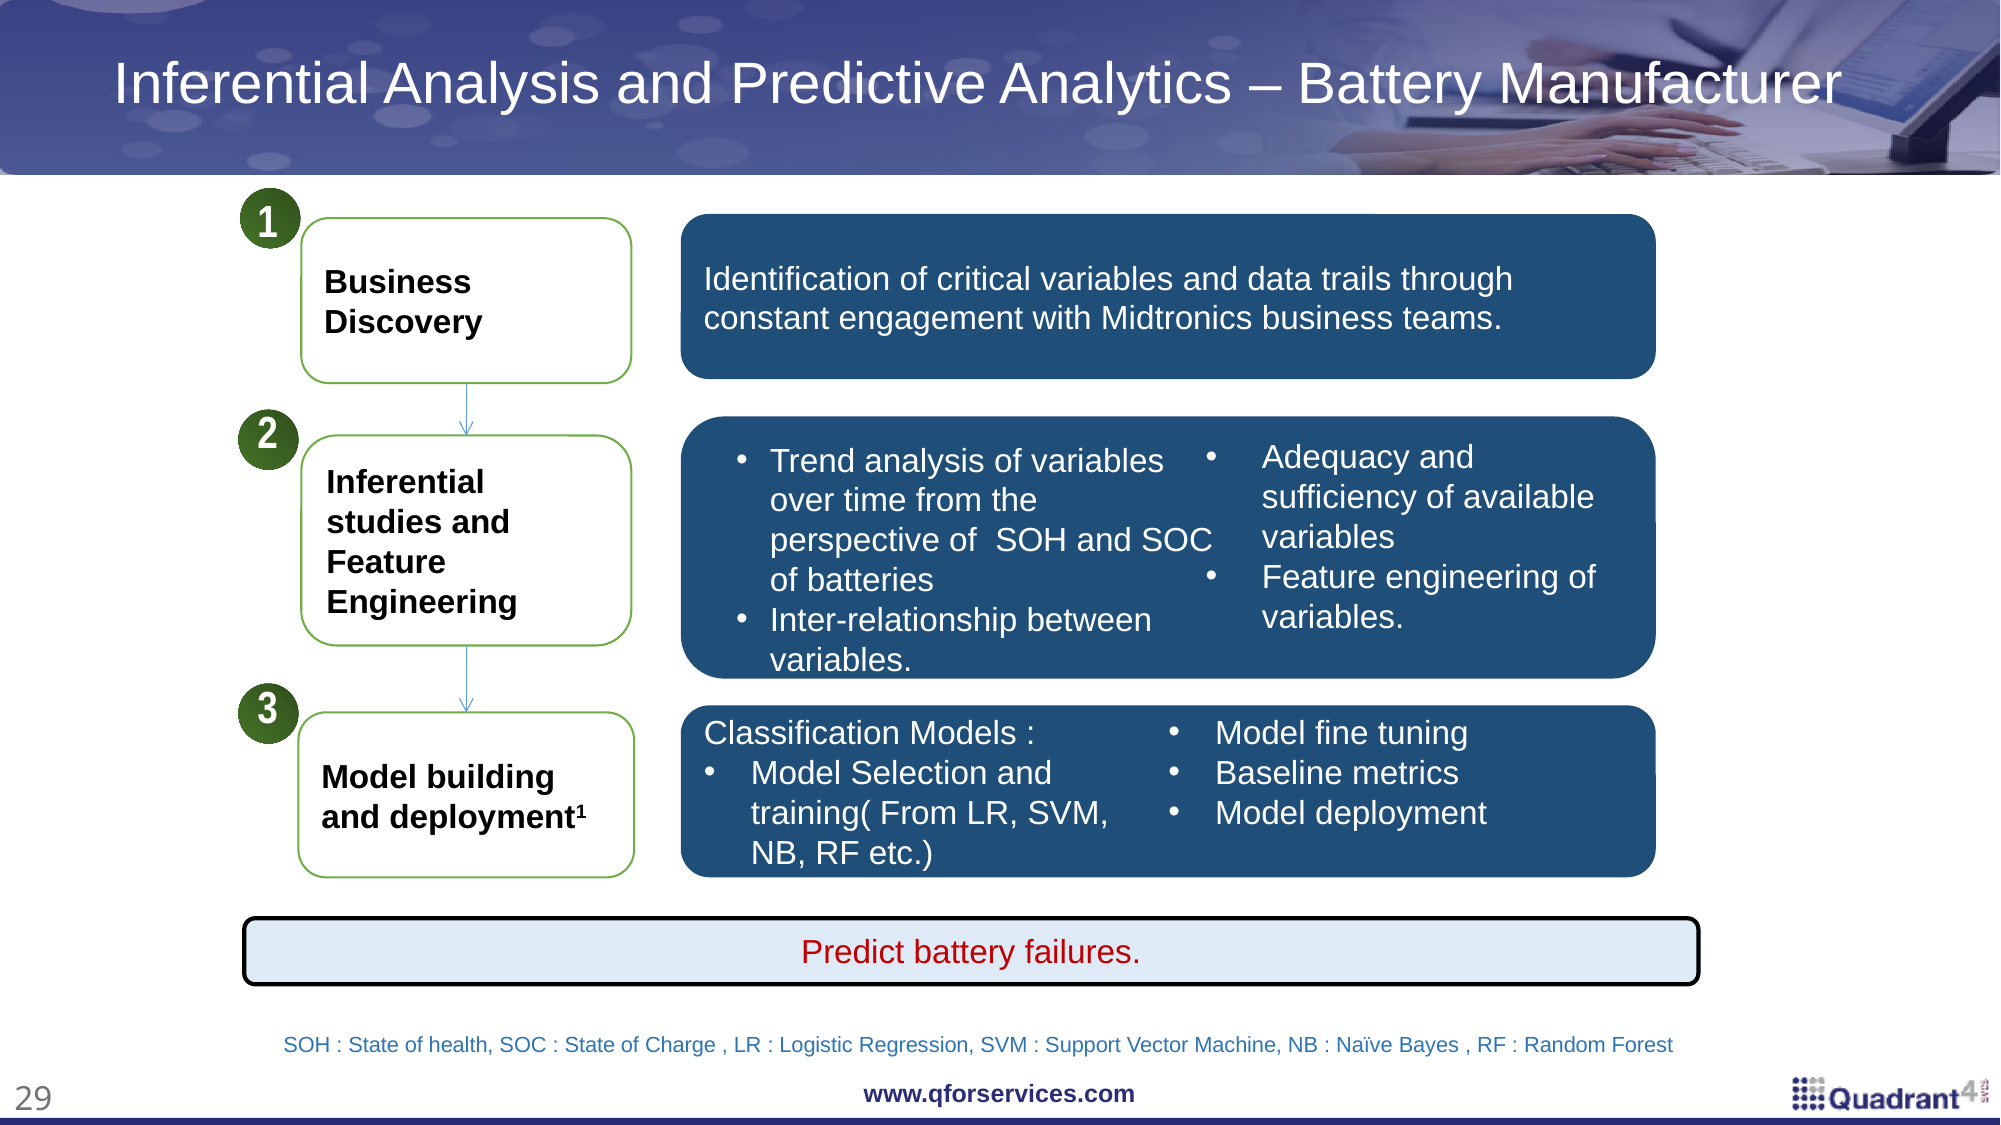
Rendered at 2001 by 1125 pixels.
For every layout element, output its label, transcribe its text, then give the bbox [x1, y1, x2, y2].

text_box 2 [242, 396, 282, 466]
text_box 1 [242, 184, 282, 254]
text_box Business Discovery [300, 217, 633, 385]
text_box Trend analysis of variables over time from the perspective of SOH and SOC of batteries Inter-relationship between variables. [721, 431, 1232, 686]
text_box [237, 423, 242, 456]
text_box Adequacy and sufficiency of available variables Feature engineering of variables. [1190, 428, 1641, 683]
text_box Classification Models : Model Selection and training( From LR, SVM, NB, RF etc.) Model fine tuning Baseline metrics Model deployment [679, 704, 1657, 879]
text_box [254, 685, 300, 745]
picture [1790, 1076, 1990, 1112]
text_box Identification of critical variables and data trails through constant engagement with Midtronics business teams. [679, 212, 1657, 381]
text_box [282, 189, 302, 247]
text_box Inferential studies and Feature Engineering [300, 434, 633, 647]
text_box Model building and deployment1 [297, 711, 636, 879]
text_box Inferential Analysis and Predictive Analytics – Battery Manufacturer [31, 38, 1928, 138]
text_box [679, 415, 1657, 680]
text_box Predict battery failures. [244, 918, 1699, 985]
text_box 3 [242, 671, 282, 741]
text_box SOH : State of health, SOC : State of Charge , LR : Logistic Regression, SVM : Support Vector Machine, NB : Naïve Bayes , RF : Random Forest [93, 1018, 1866, 1085]
text_box [252, 411, 300, 471]
text_box [237, 697, 242, 730]
